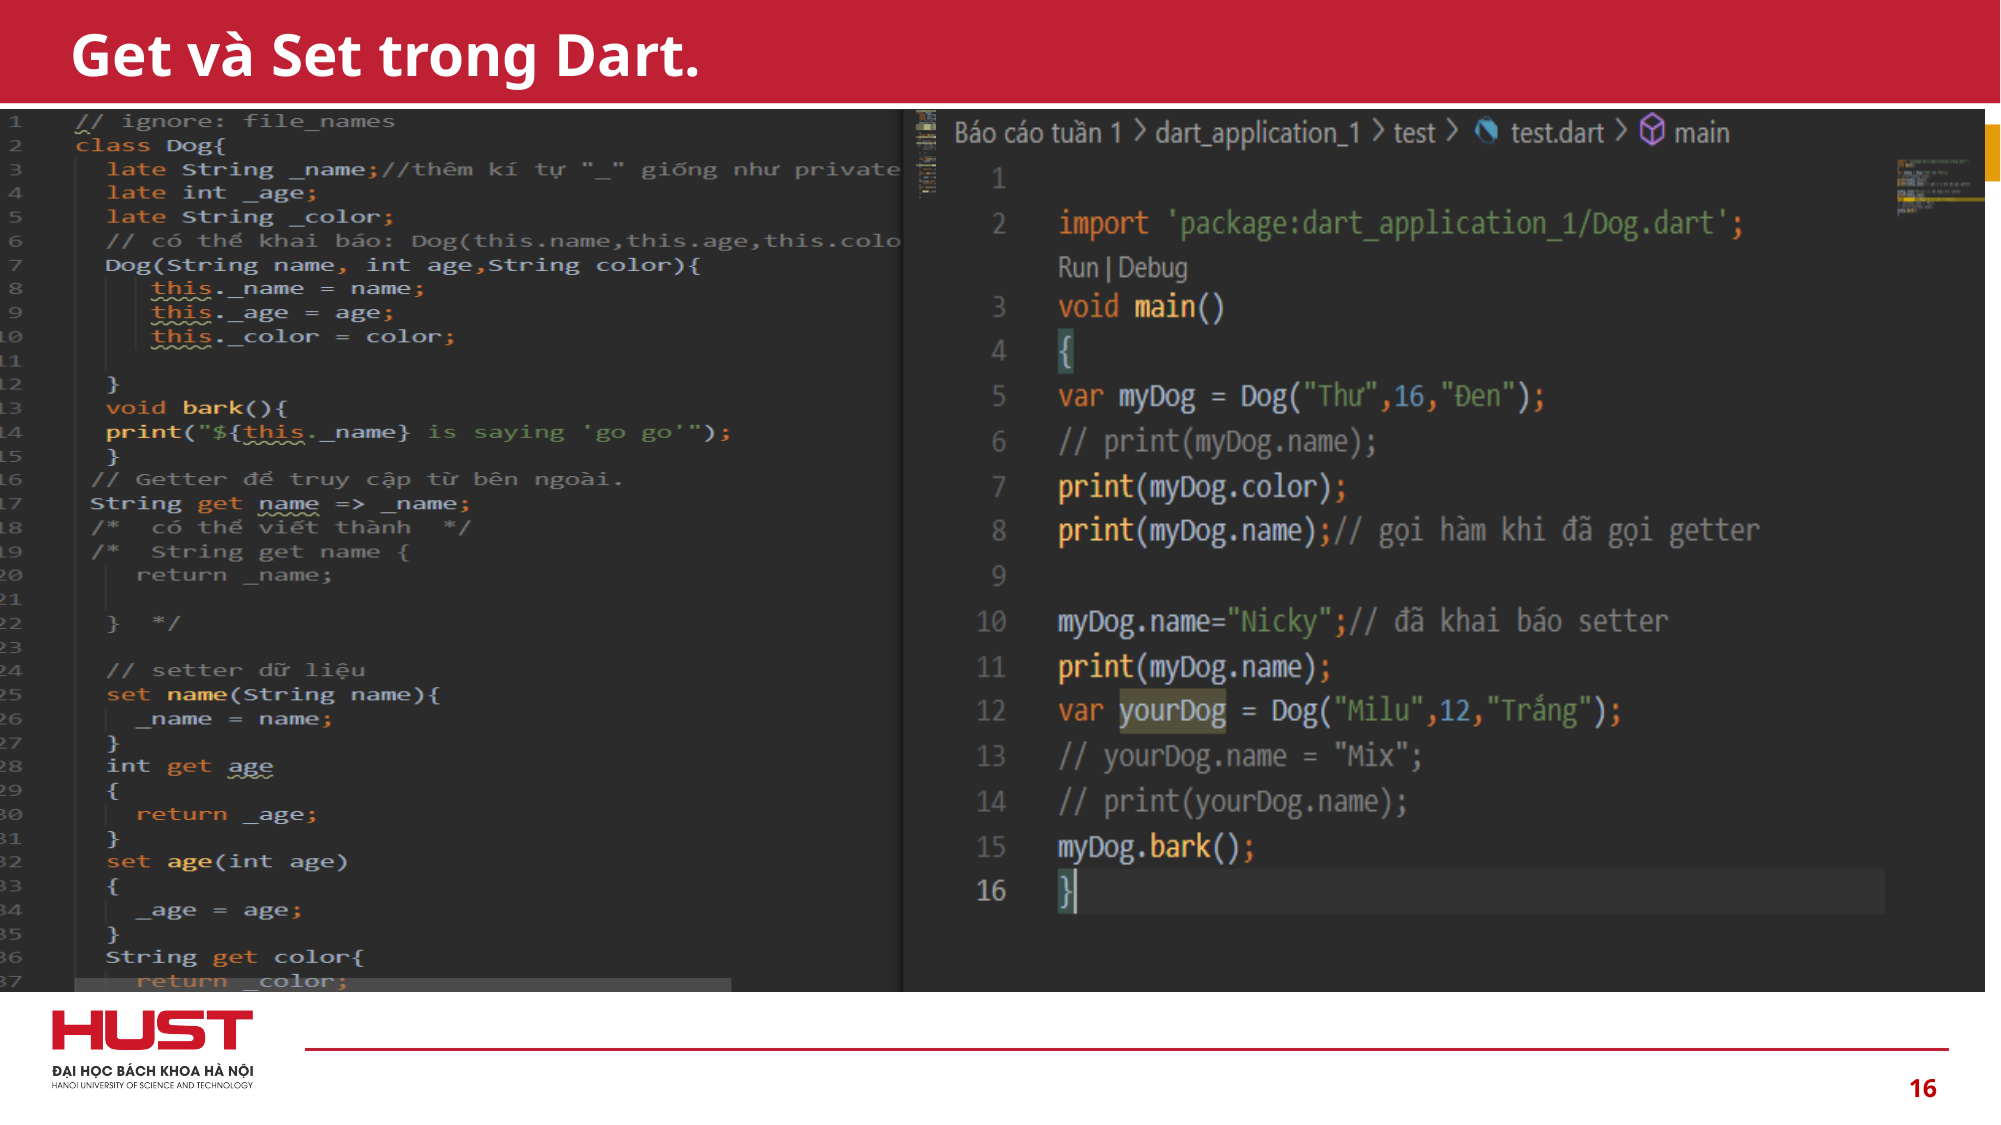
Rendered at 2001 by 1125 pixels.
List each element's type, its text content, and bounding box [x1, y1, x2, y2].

title Get và Set trong Dart. [55, 18, 1945, 90]
picture [0, 0, 2001, 1125]
slide_number 16 [1502, 1065, 1953, 1125]
